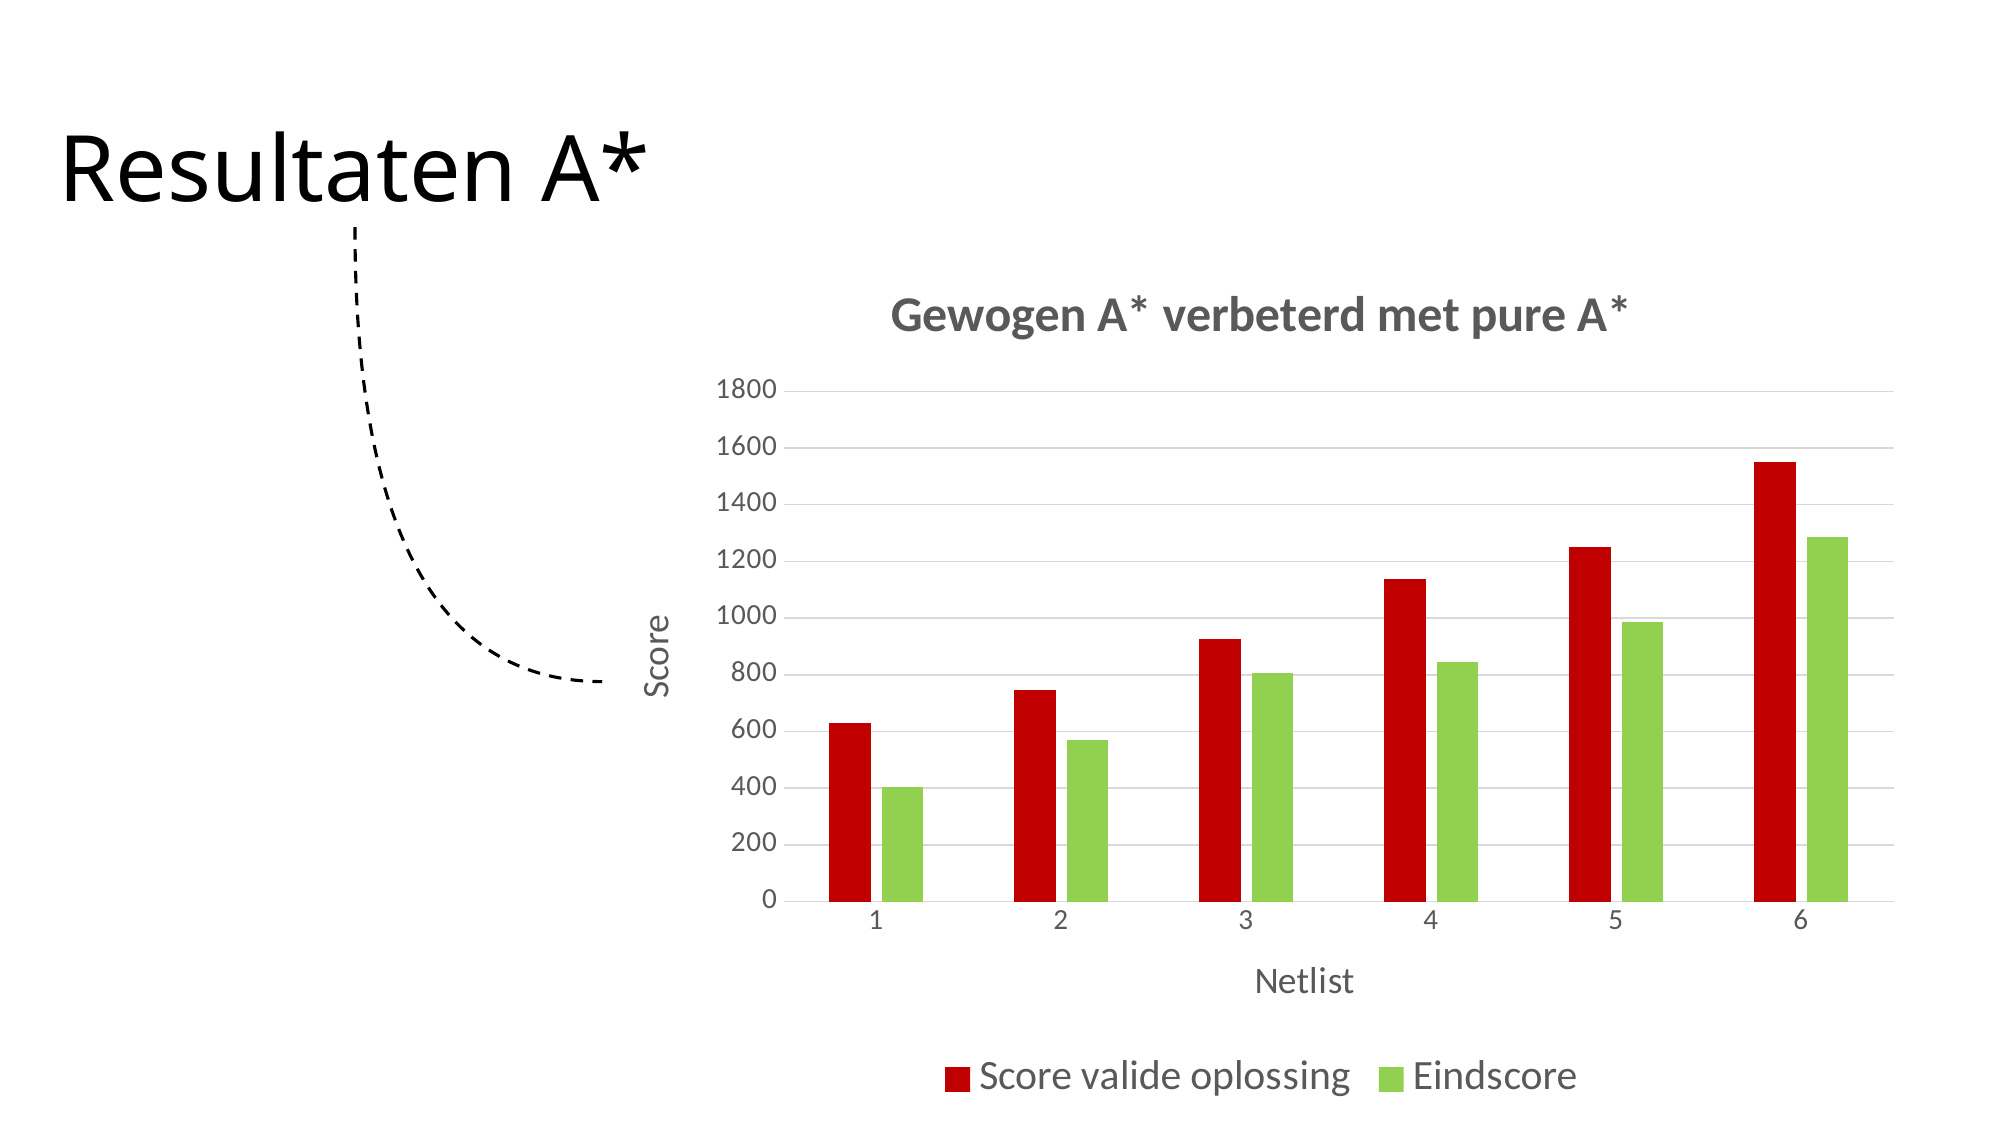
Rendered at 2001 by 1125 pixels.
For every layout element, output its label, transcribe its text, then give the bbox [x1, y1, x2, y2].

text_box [251, 330, 706, 578]
title Resultaten A* [0, 115, 1103, 228]
chart [602, 254, 1921, 1109]
